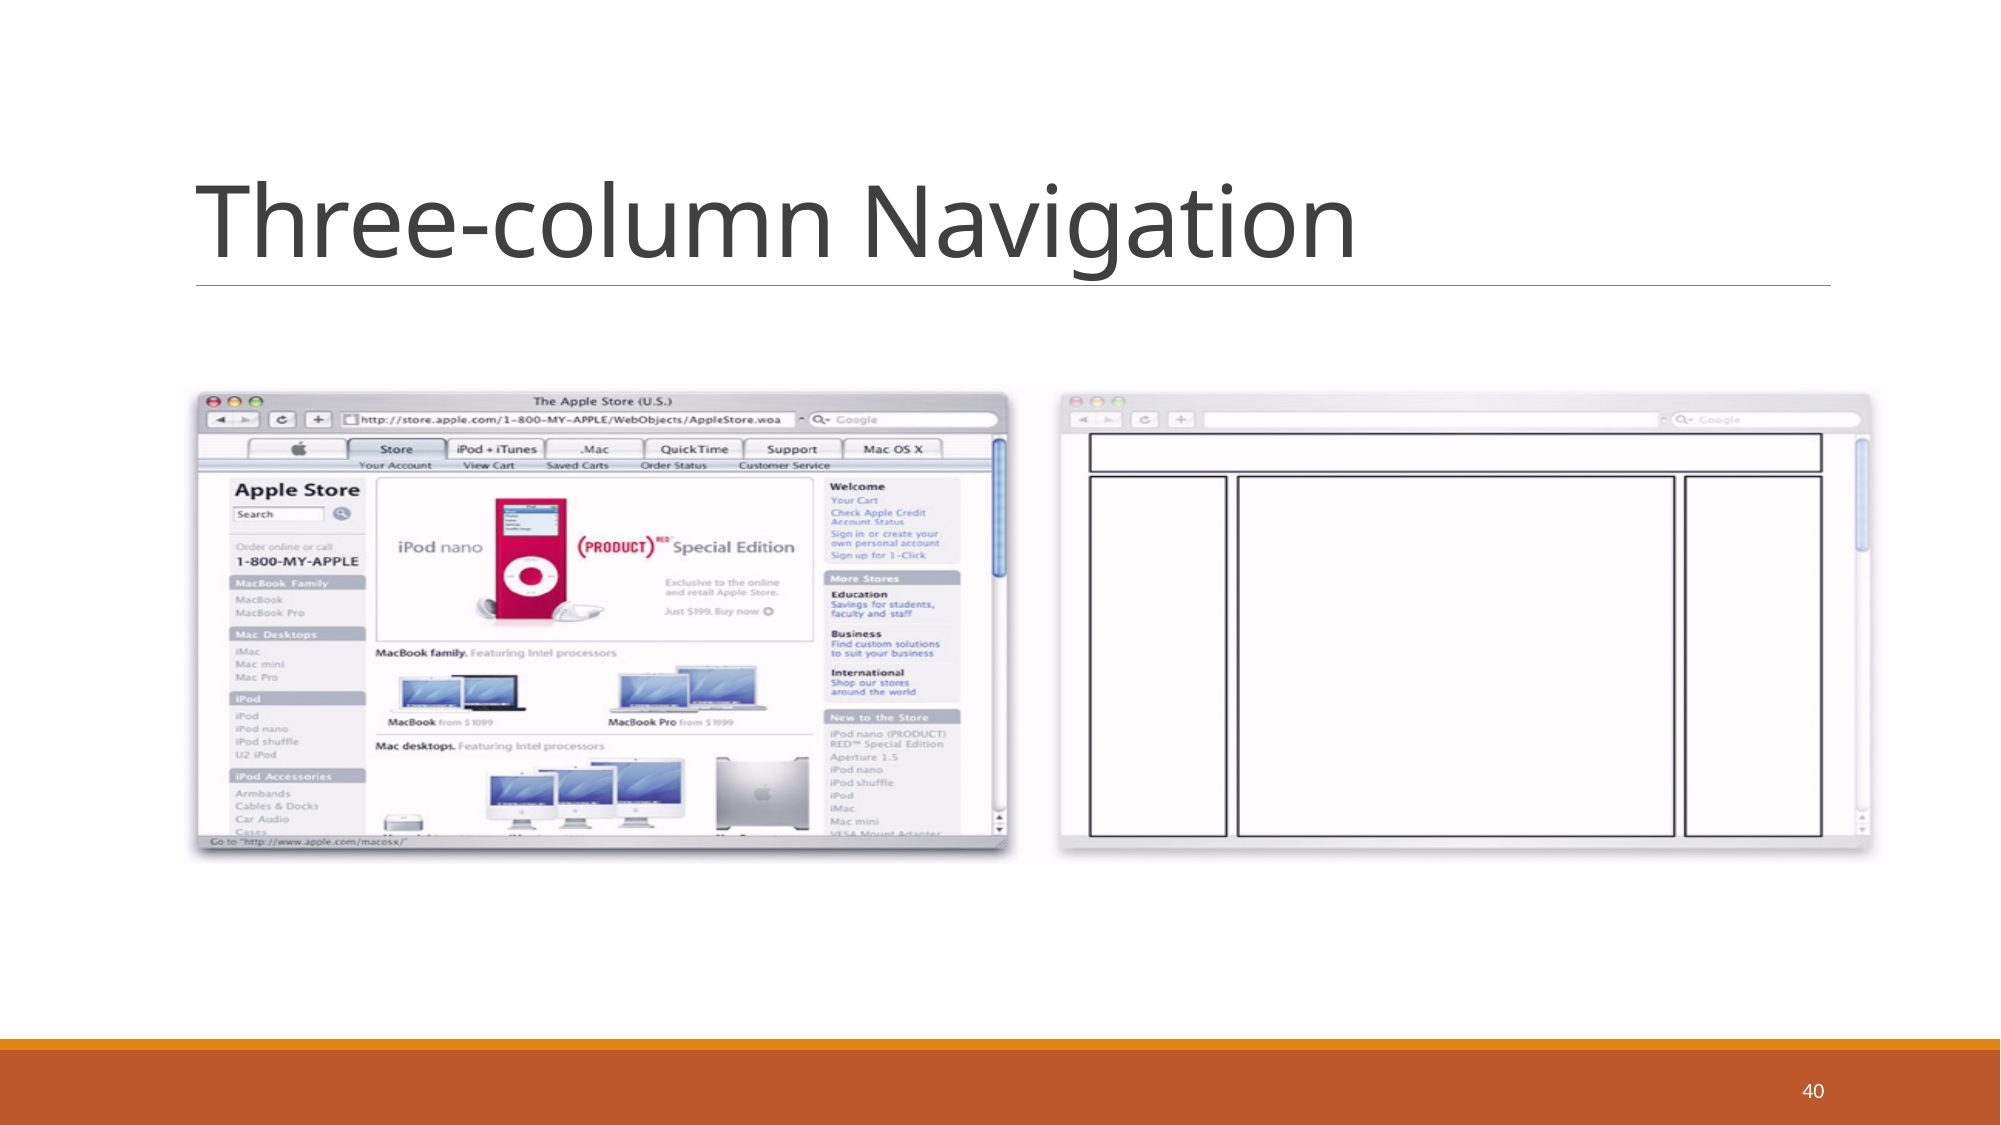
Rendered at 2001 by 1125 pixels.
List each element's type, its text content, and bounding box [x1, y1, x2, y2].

slide_number 40 [1624, 1059, 1840, 1120]
title Three-column Navigation [180, 47, 1830, 285]
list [182, 386, 1884, 865]
